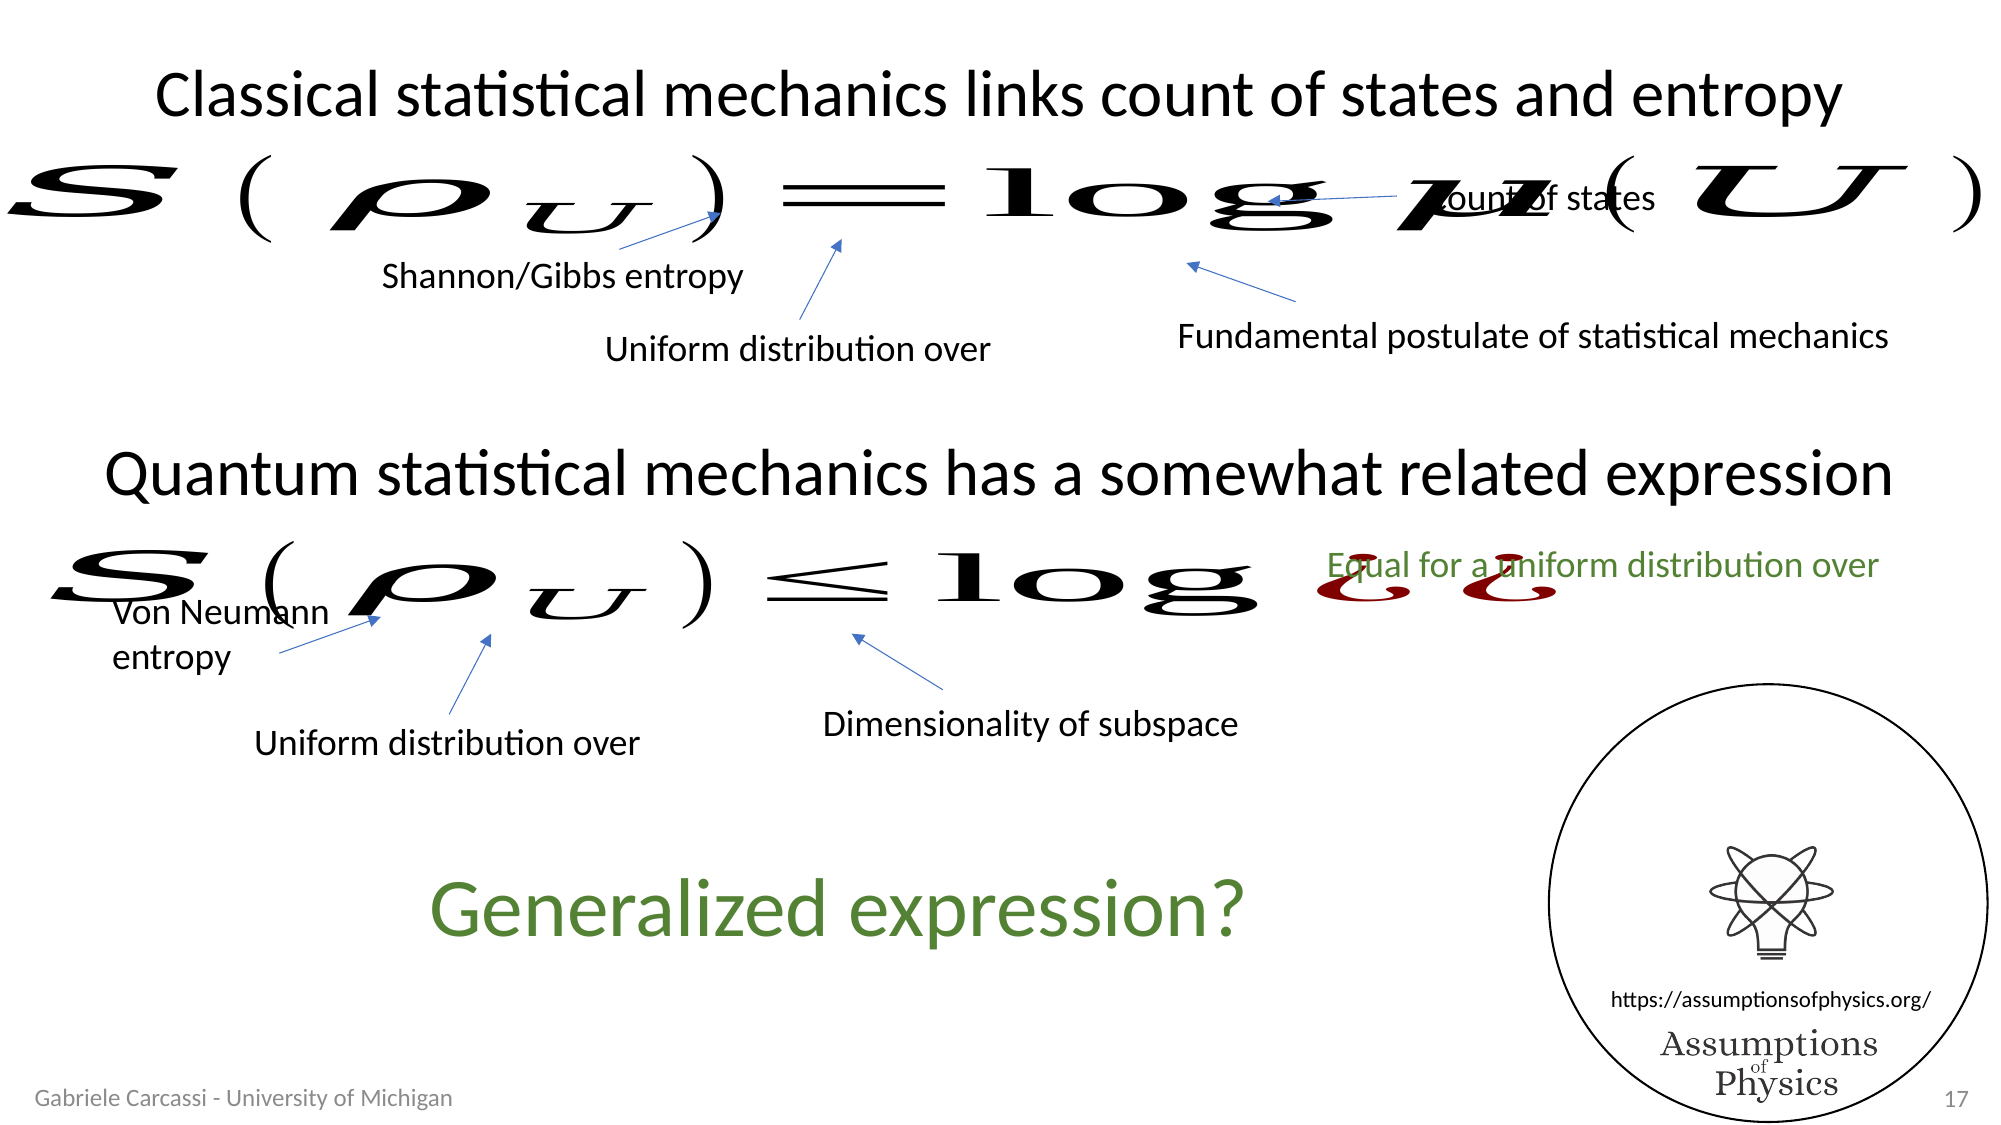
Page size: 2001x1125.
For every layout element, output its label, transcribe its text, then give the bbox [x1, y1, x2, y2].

text_box Quantum statistical mechanics has a somewhat related expression [0, 421, 2000, 517]
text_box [449, 633, 492, 715]
text_box Generalized expression? [414, 845, 1264, 961]
text_box Shannon/Gibbs entropy [367, 243, 760, 304]
text_box Classical statistical mechanics links count of states and entropy [0, 42, 2000, 138]
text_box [799, 238, 842, 320]
picture [1709, 846, 1834, 960]
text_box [619, 213, 721, 250]
slide_number 17 [1893, 1078, 1985, 1116]
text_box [279, 616, 381, 654]
text_box Dimensionality of subspace [808, 691, 1255, 752]
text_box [851, 633, 943, 690]
picture [1660, 1029, 1877, 1103]
footer Gabriele Carcassi - University of Michigan [19, 1077, 999, 1116]
text_box Count of states [1412, 165, 1671, 226]
text_box Fundamental postulate of statistical mechanics [1162, 303, 1905, 364]
text_box Von Neumann entropy [97, 580, 345, 685]
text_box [1267, 195, 1397, 202]
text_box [1186, 262, 1296, 302]
